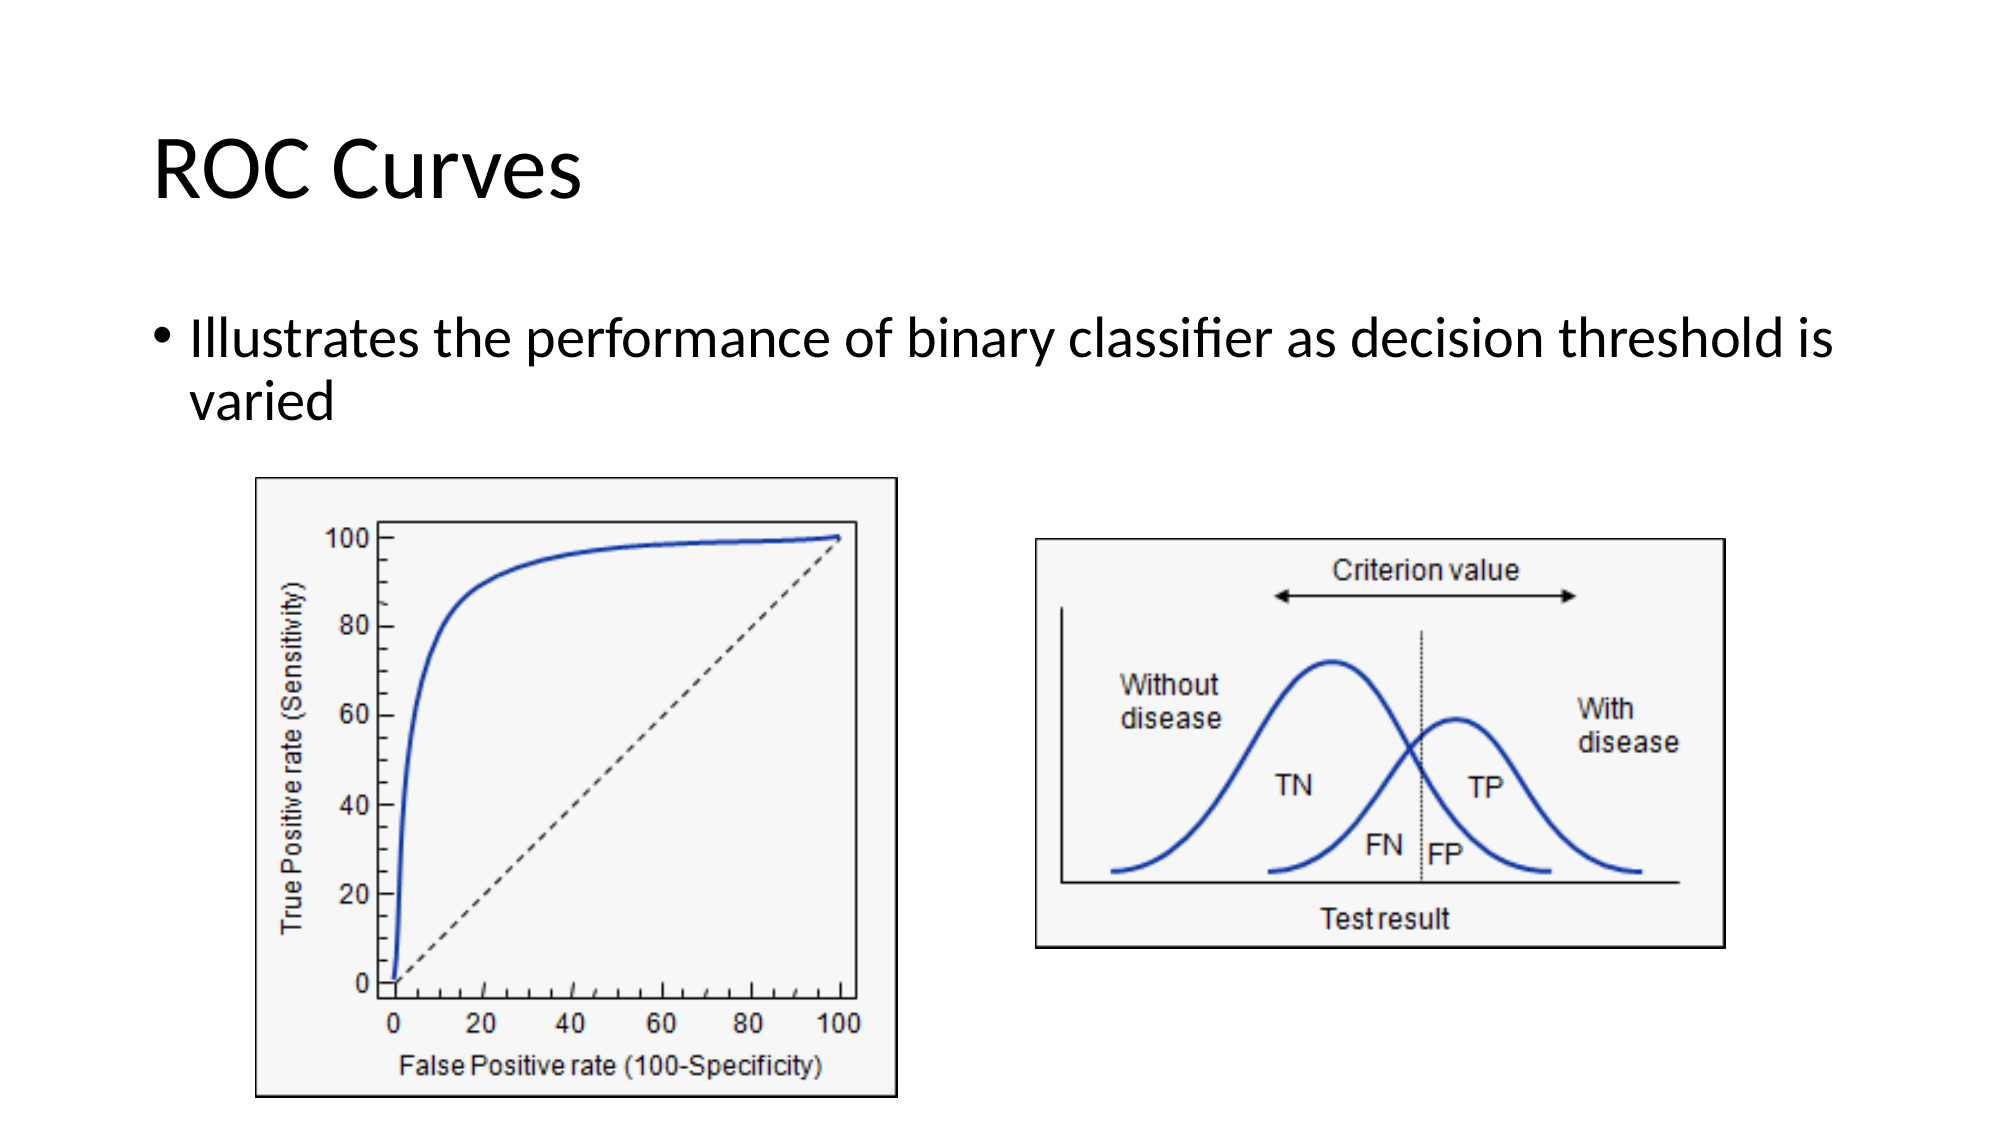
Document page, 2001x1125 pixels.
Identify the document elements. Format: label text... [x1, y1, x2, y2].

picture [255, 476, 899, 1098]
picture [1034, 538, 1726, 949]
title ROC Curves [137, 59, 1863, 278]
list Illustrates the performance of binary classifier as decision threshold is varied [137, 299, 1863, 1014]
